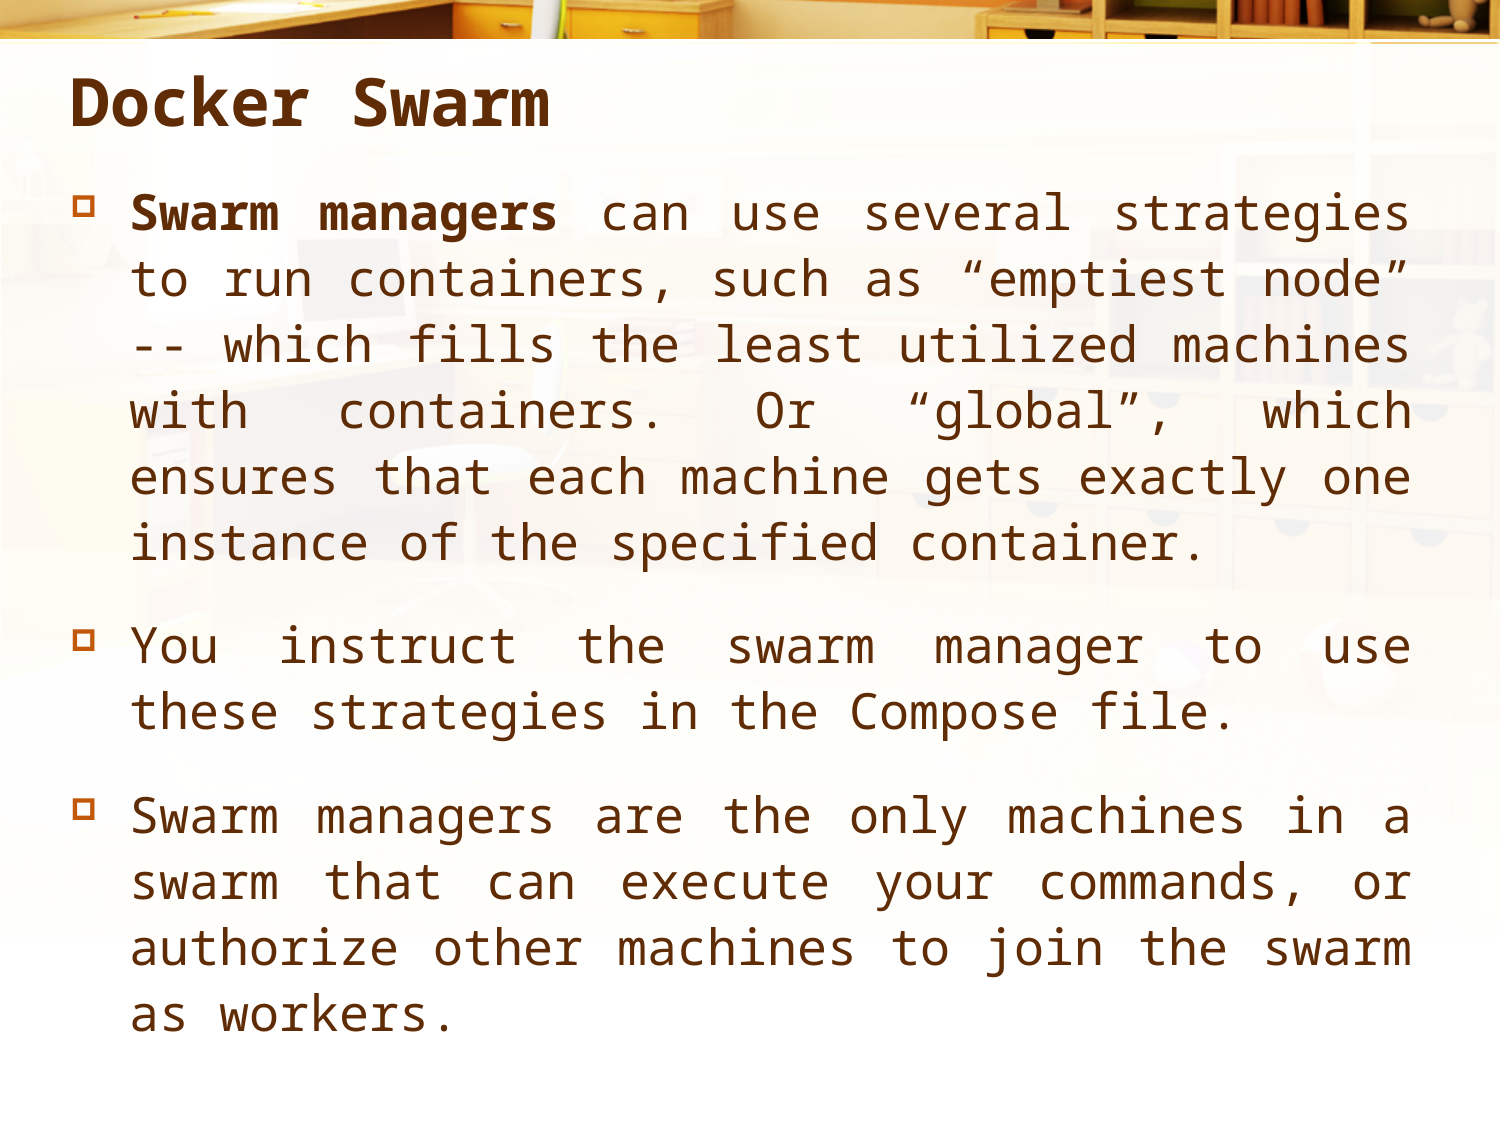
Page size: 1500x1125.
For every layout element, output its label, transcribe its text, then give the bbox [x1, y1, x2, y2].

list Swarm managers can use several strategies to run containers, such as “emptiest node” -- which fills the least utilized machines with containers. Or “global”, which ensures that each machine gets exactly one instance of the specified container. You instruct the swarm manager to use these strategies in the Compose file. Swarm managers are the only machines in a swarm that can execute your commands, or authorize other machines to join the swarm as workers. [55, 167, 1428, 1040]
picture [0, 0, 1500, 39]
title Docker Swarm [55, 42, 1430, 149]
